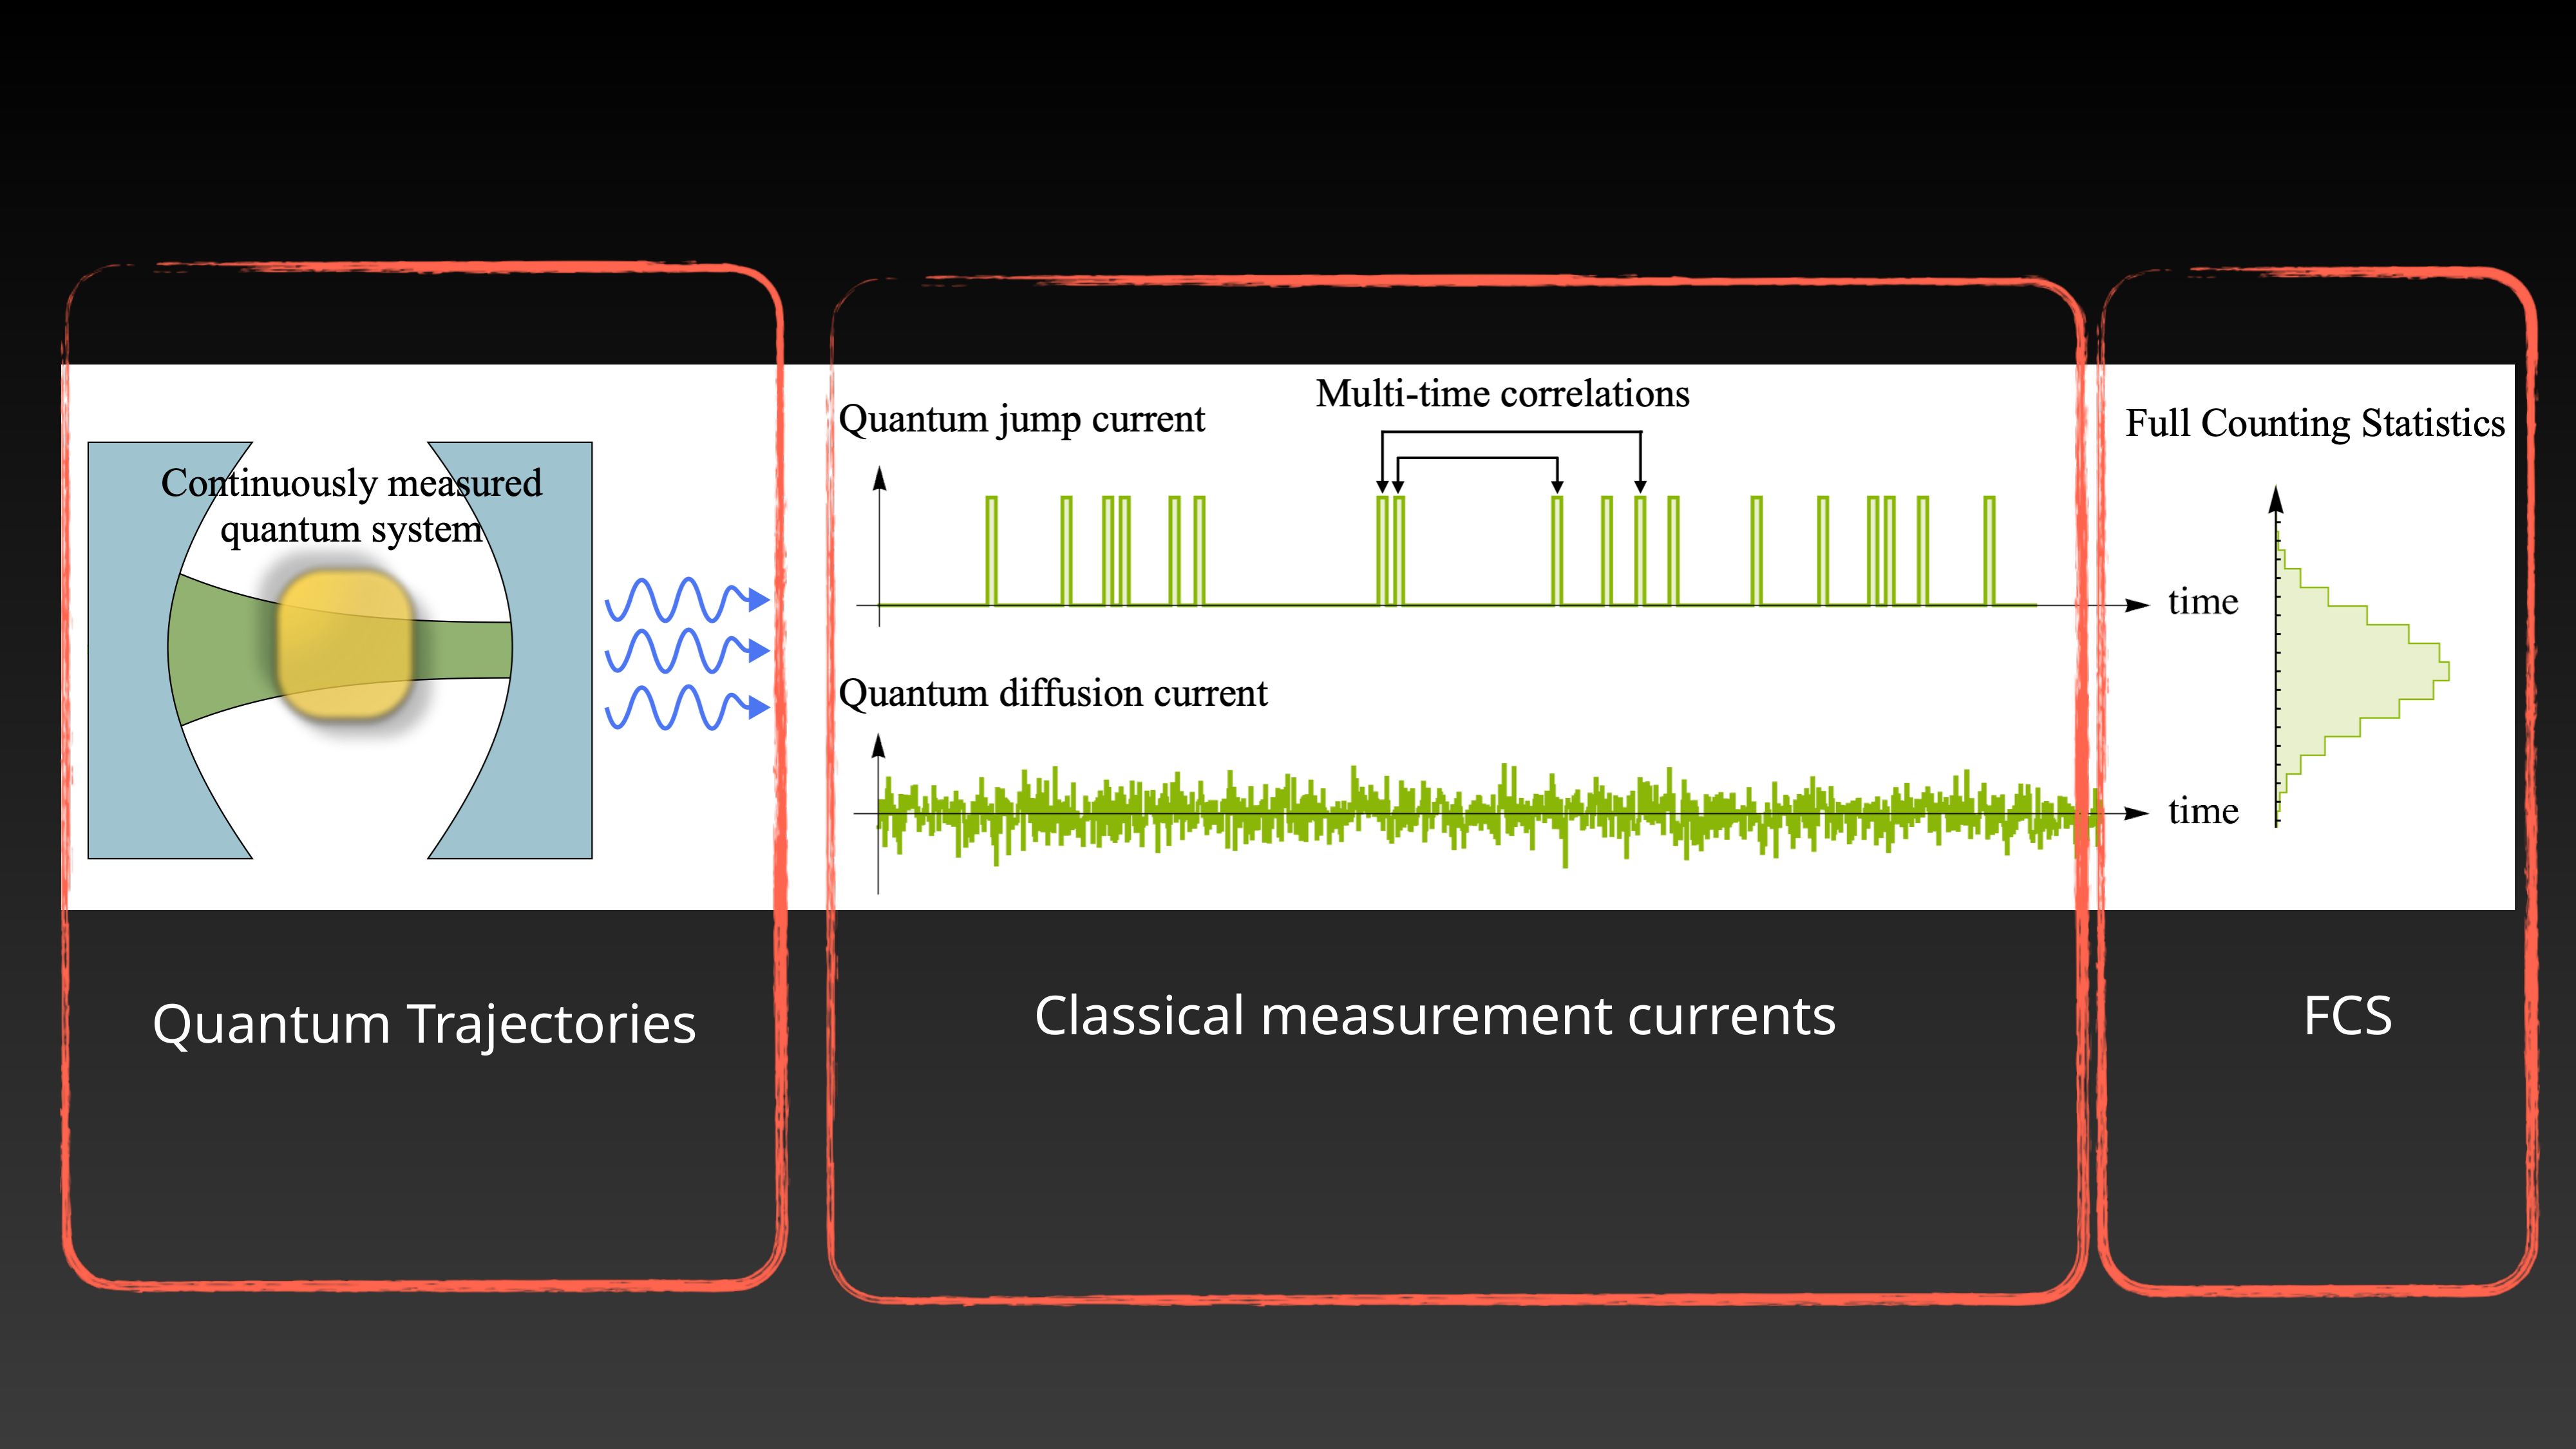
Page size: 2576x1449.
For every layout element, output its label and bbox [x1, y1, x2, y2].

picture [59, 259, 2542, 1308]
